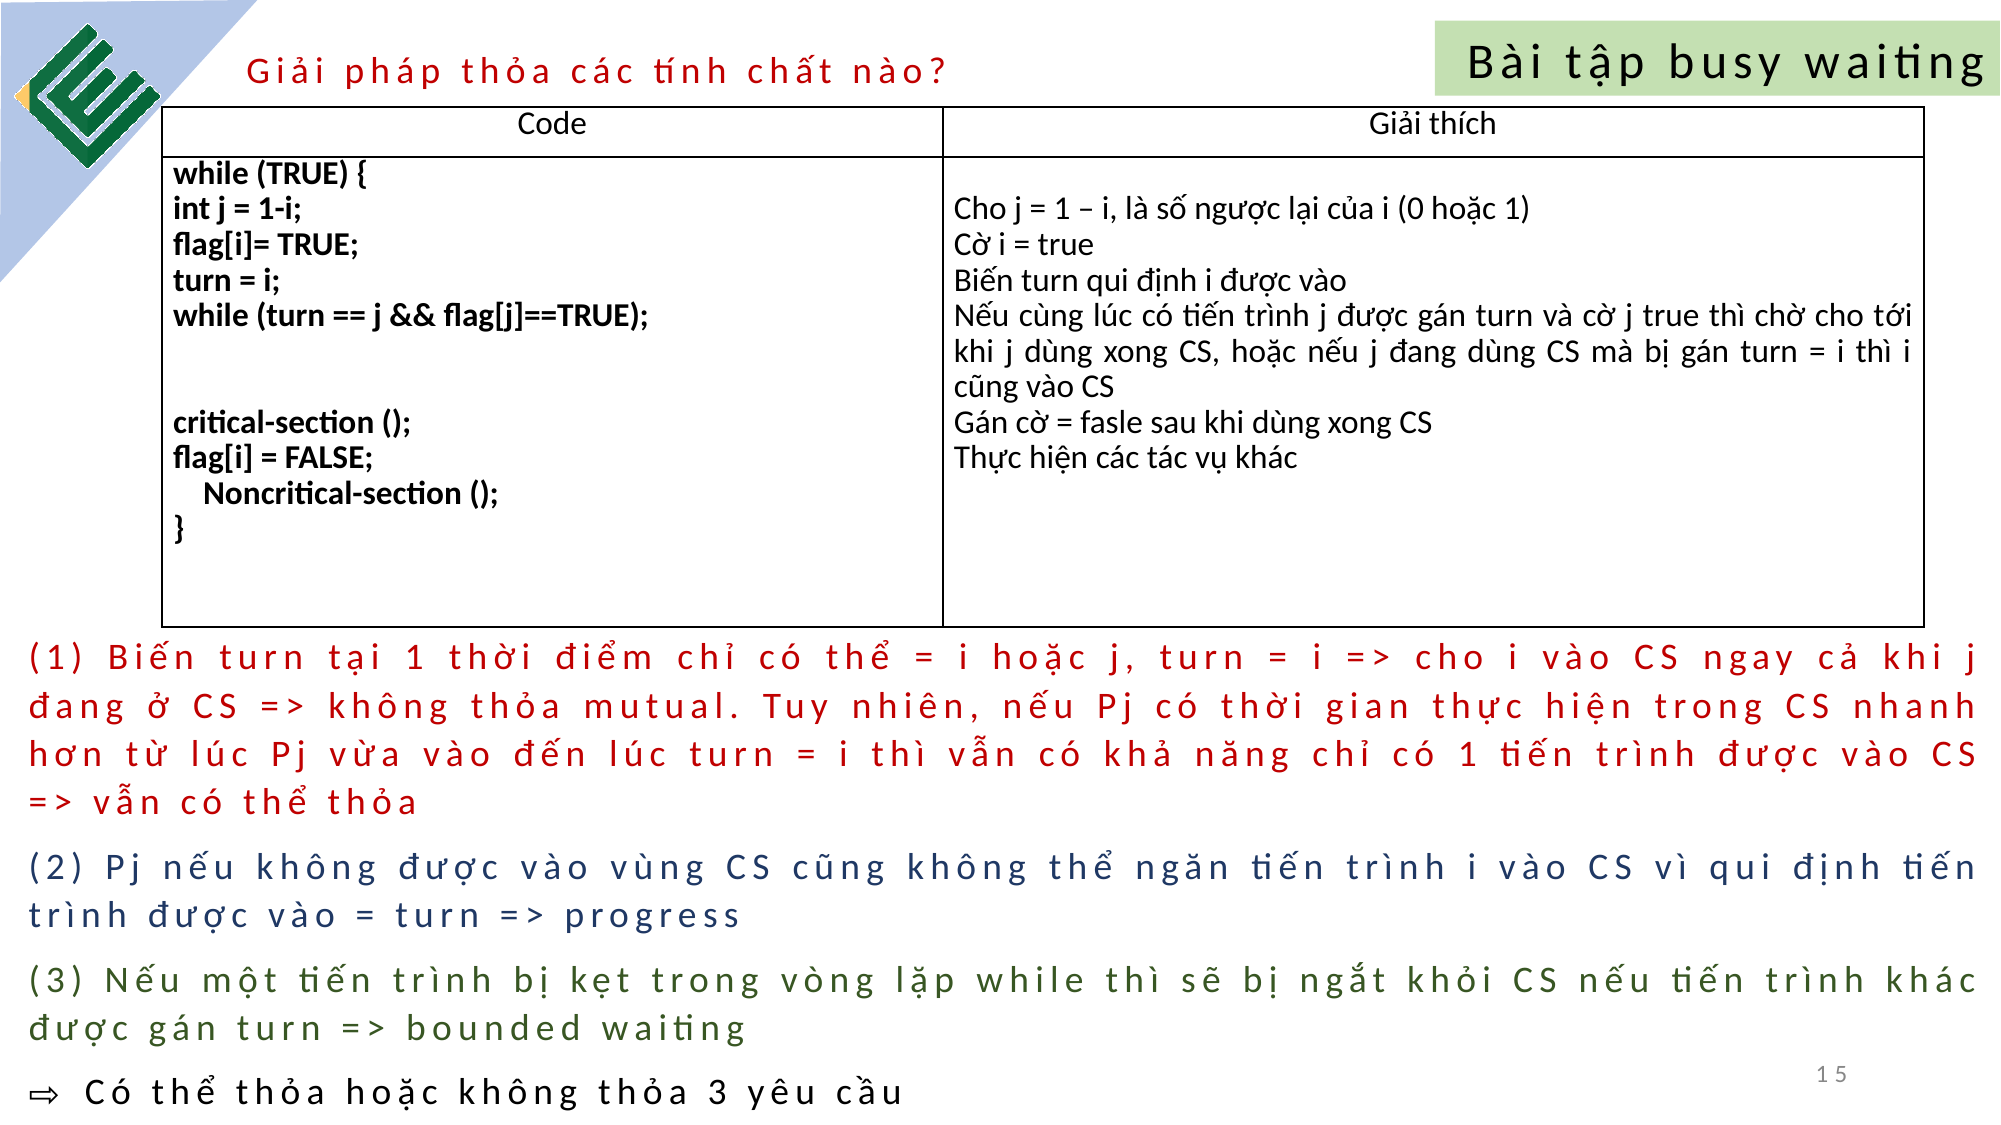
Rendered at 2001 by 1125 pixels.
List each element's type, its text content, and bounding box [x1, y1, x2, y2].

table_cell Cho j = 1 – i, là số ngược lại của i (0 hoặc 1) Cờ i = true Biến turn qui định i được vào Nếu cùng lúc có tiến trình j được gán turn và cờ j true thì chờ cho tới khi j dùng xong CS, hoặc nếu j đang dùng CS mà bị gán turn = i thì i cũng vào CS Gán cờ = fasle sau khi dùng xong CS Thực hiện các tác vụ khác [944, 158, 1923, 621]
text_box Bài tập busy waiting [1434, 20, 2000, 96]
text_box Giải pháp thỏa các tính chất nào? [262, 38, 993, 99]
table_header Code [262, 108, 942, 156]
text_box (1) Biến turn tại 1 thời điểm chỉ có thể = i hoặc j, turn = i => cho i vào CS ngay cả khi j đang ở CS => không thỏa mutual. Tuy nhiên, nếu Pj có thời gian thực hiện trong CS nhanh hơn từ lúc Pj vừa vào đến lúc turn = i thì vẫn có khả năng chỉ có 1 tiến trình được vào CS => vẫn có thể thỏa (2) Pj nếu không được vào vùng CS cũng không thể ngăn tiến trình i vào CS vì qui định tiến trình được vào = turn => progress (3) Nếu một tiến trình bị kẹt trong vòng lặp while thì sẽ bị ngắt khỏi CS nếu tiến trình khác được gán turn => bounded waiting Có thể thỏa hoặc không thỏa 3 yêu cầu [13, 621, 2000, 1120]
slide_number 15 [1412, 1042, 1863, 1103]
table_header Giải thích [944, 108, 1923, 156]
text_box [0, 0, 258, 283]
table_cell while (TRUE) { int j = 1-i; flag[i]= TRUE; turn = i; while (turn == j && flag[j]==TRUE); critical-section (); flag[i] = FALSE; Noncritical-section (); } [163, 158, 942, 621]
